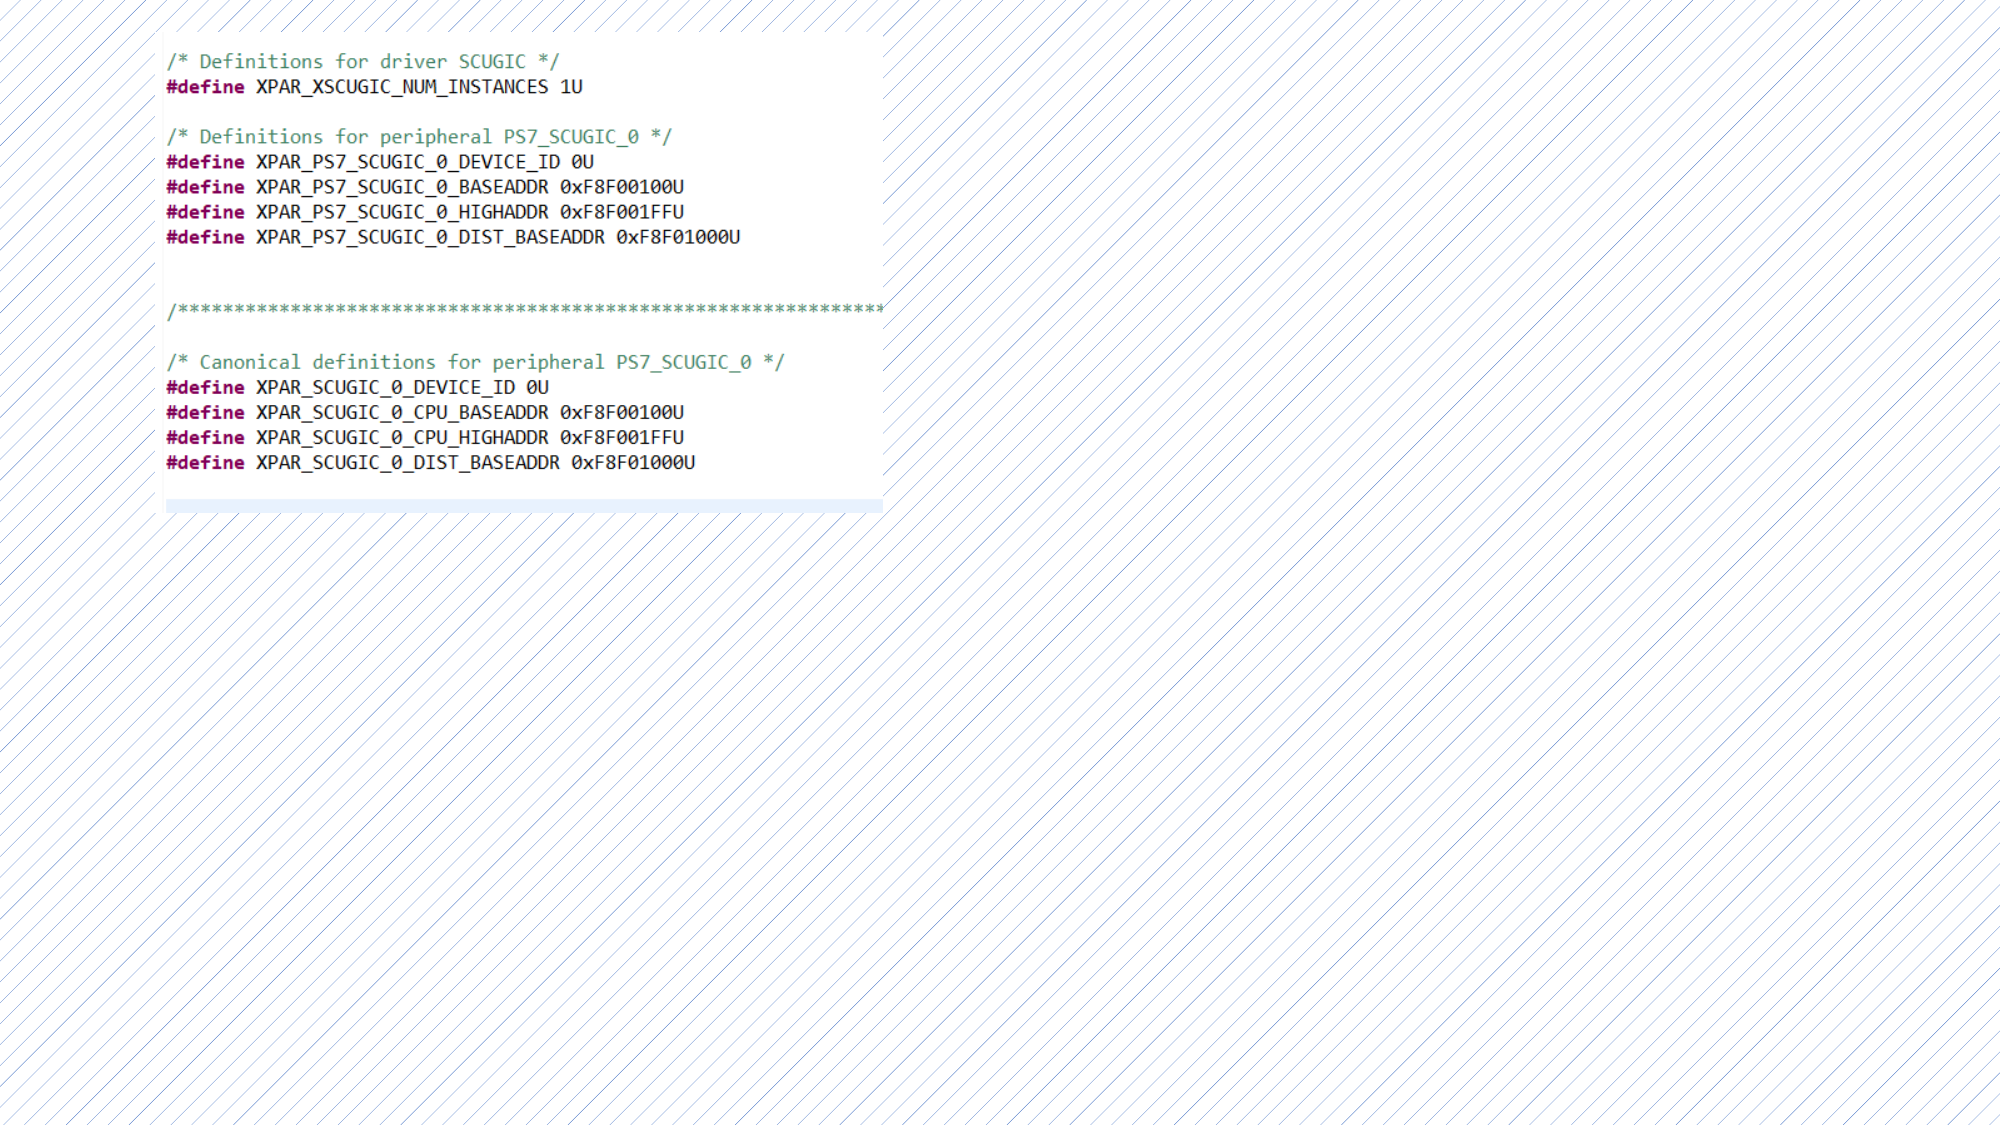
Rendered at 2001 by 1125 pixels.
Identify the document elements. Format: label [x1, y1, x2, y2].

picture [155, 32, 883, 514]
